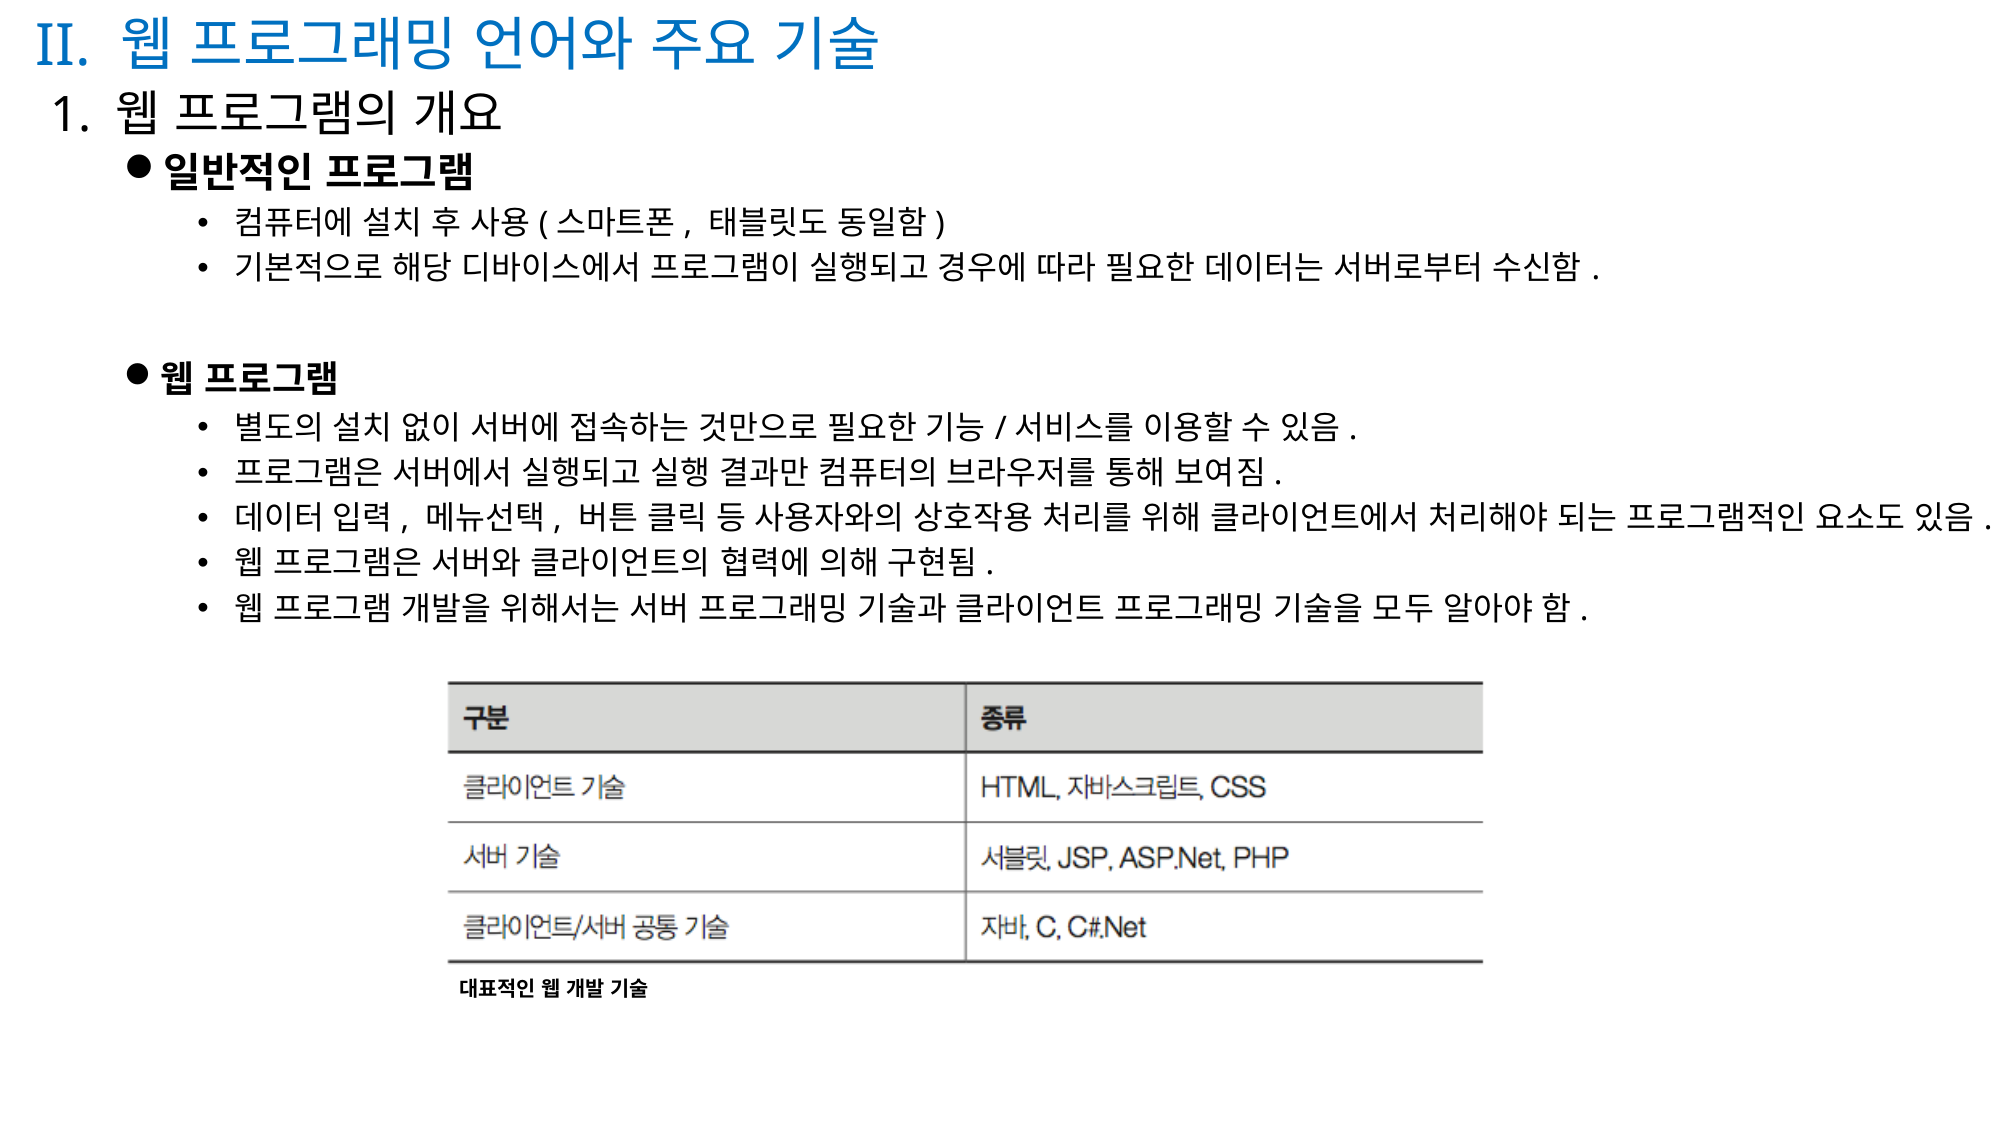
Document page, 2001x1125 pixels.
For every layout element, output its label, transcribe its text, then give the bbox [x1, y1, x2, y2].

text_box 대표적인 웹 개발 기술 [444, 976, 882, 1012]
list 1. 웹 프로그램의 개요 일반적인 프로그램 컴퓨터에 설치 후 사용(스마트폰, 태블릿도 동일함) 기본적으로 해당 디바이스에서 프로그램이 실행되고 경우에 따라 필요한 데이터는 서버로부터 수신함. 웹 프로그램 별도의 설치 없이 서버에 접속하는 것만으로 필요한 기능/서비스를 이용할 수 있음. 프로그램은 서버에서 실행되고 실행 결과만 컴퓨터의 브라우저를 통해 보여짐. 데이터 입력, 메뉴선택, 버튼 클릭 등 사용자와의 상호작용 처리를 위해 클라이언트에서 처리해야 되는 프로그램적인 요소도 있음. 웹 프로그램은 서버와 클라이언트의 협력에 의해 구현됨. 웹 프로그램 개발을 위해서는 서버 프로그래밍 기술과 클라이언트 프로그래밍 기술을 모두 알아야 함. [35, 81, 2000, 673]
picture [432, 672, 1509, 976]
text_box II. 웹 프로그래밍 언어와 주요 기술 [20, 0, 896, 85]
